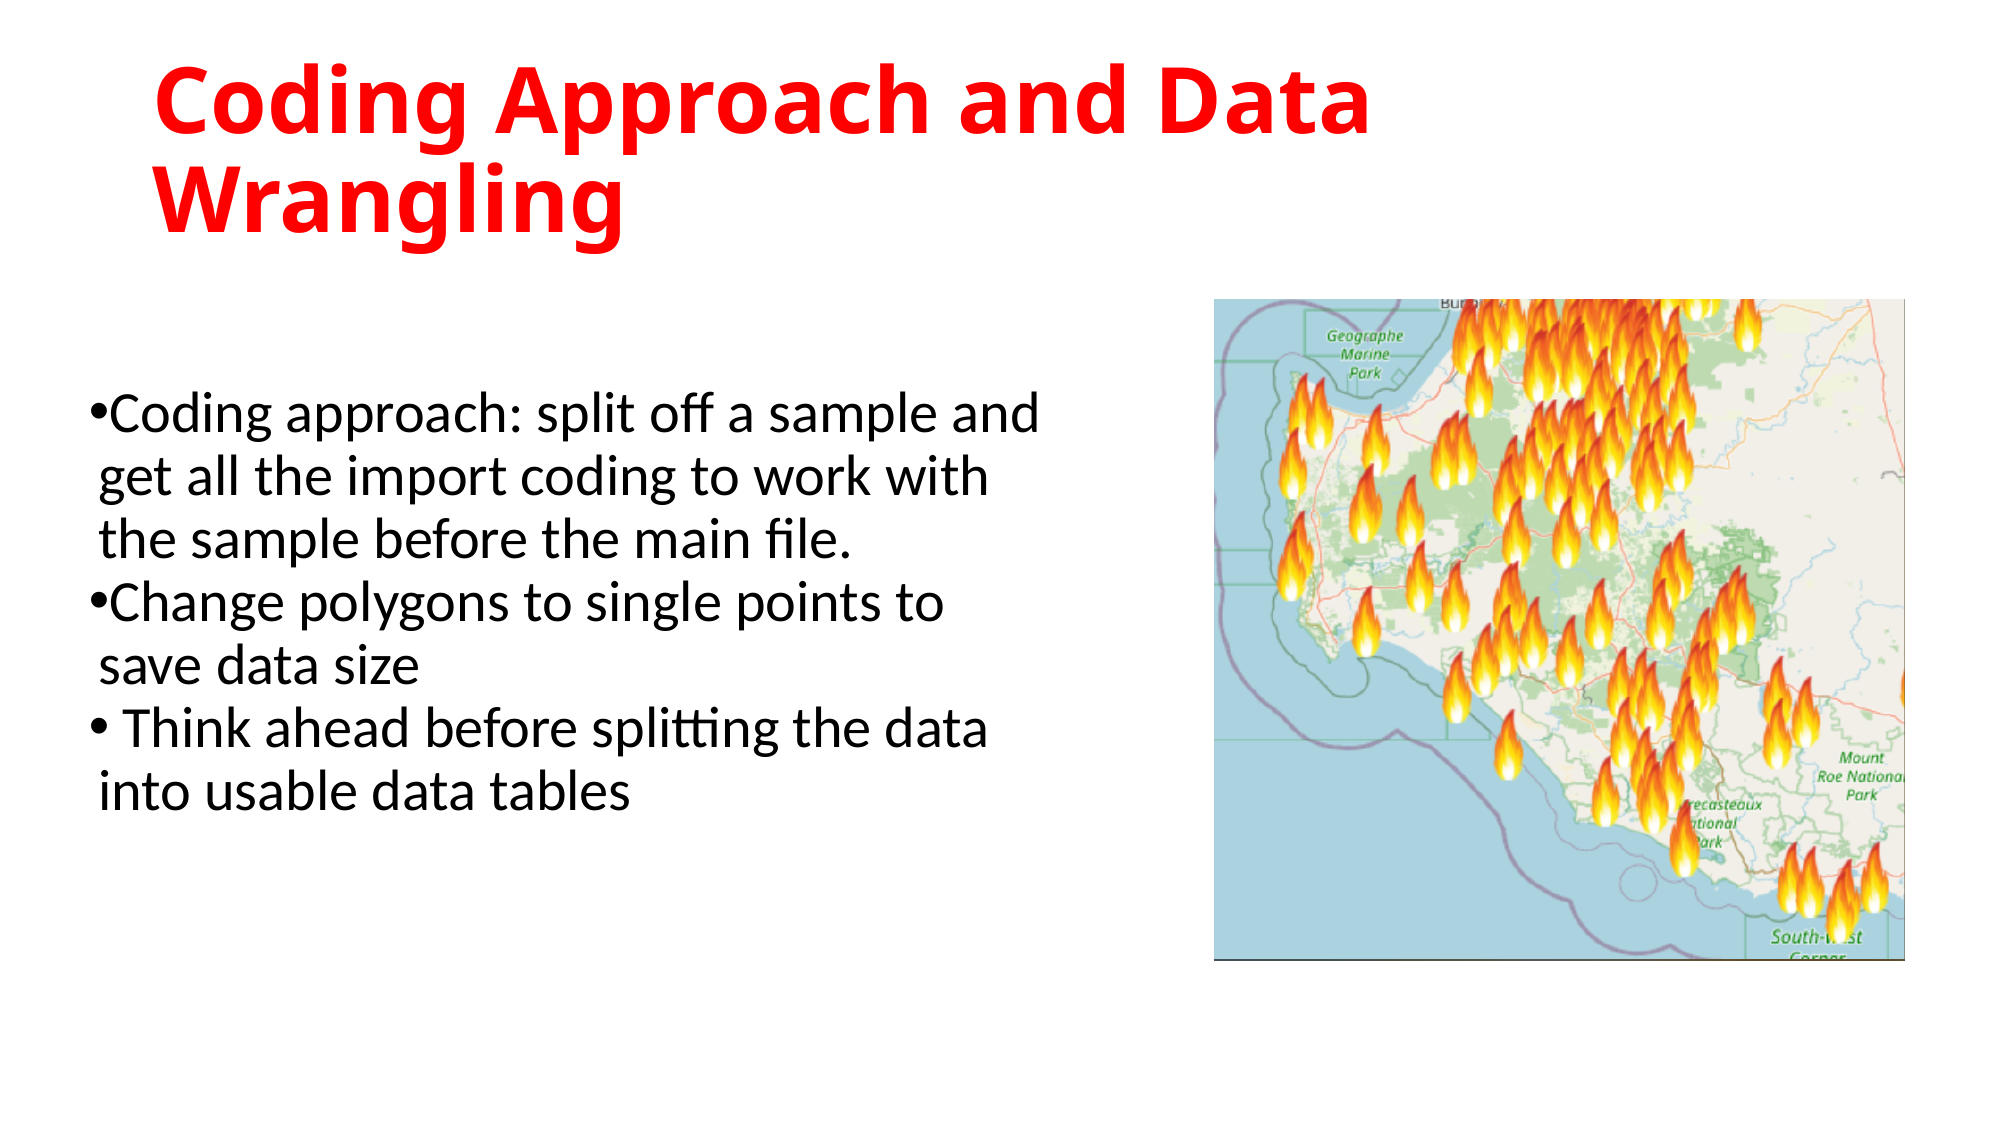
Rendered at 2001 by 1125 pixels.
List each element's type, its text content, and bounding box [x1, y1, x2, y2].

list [1214, 299, 1905, 961]
text_box Coding approach: split off a sample and get all the import coding to work with the sample before the main file. Change polygons to single points to save data size Think ahead before splitting the data into usable data tables [74, 375, 1075, 831]
title Coding Approach and Data Wrangling [137, 44, 1863, 263]
